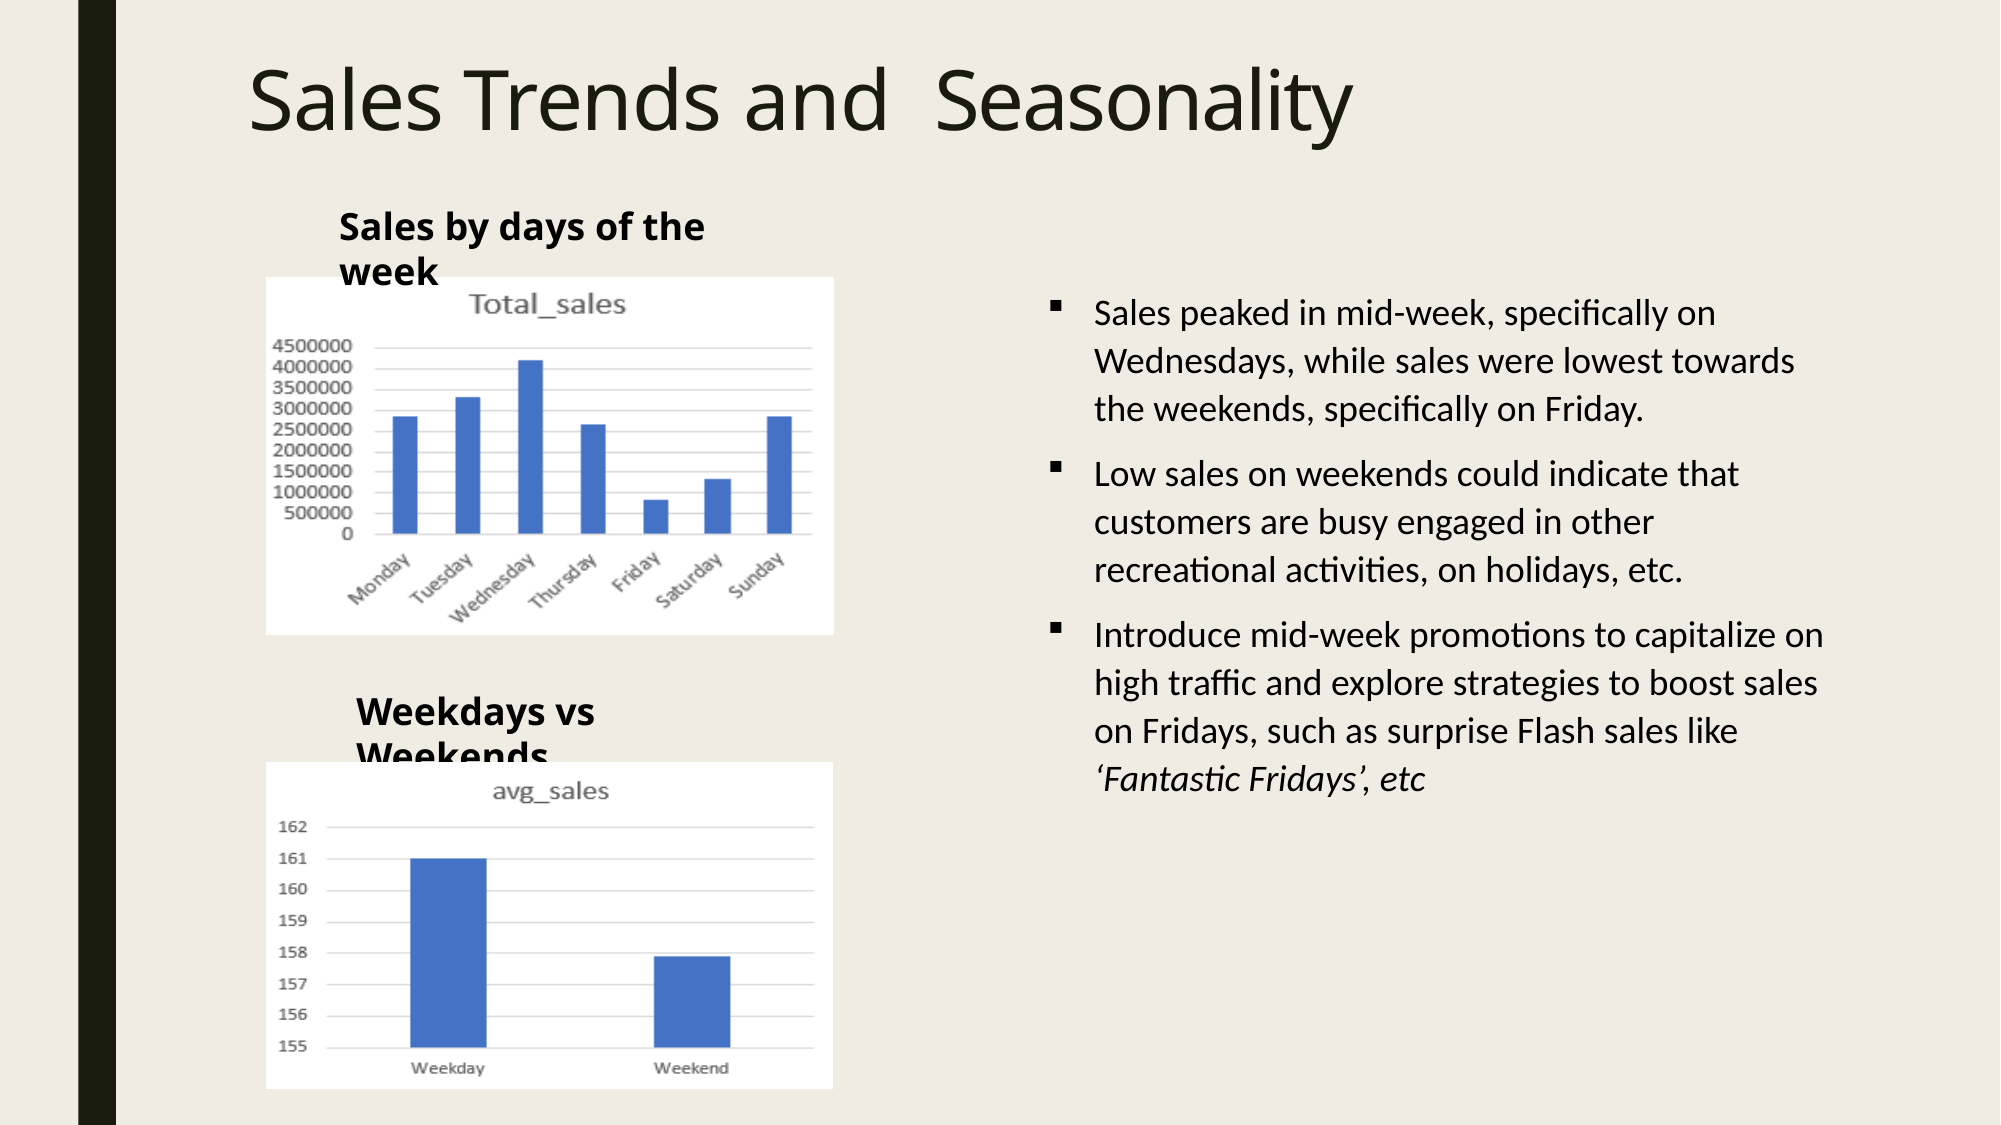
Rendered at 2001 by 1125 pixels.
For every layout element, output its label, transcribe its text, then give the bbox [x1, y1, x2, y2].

picture [266, 762, 833, 1089]
text_box Sales by days of the week [324, 195, 768, 277]
title Sales Trends and Seasonality [233, 52, 1809, 171]
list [266, 277, 834, 635]
text_box Weekdays vs Weekends [341, 681, 751, 762]
text_box Sales peaked in mid-week, specifically on Wednesdays, while sales were lowest towards the weekends, specifically on Friday. Low sales on weekends could indicate that customers are busy engaged in other recreational activities, on holidays, etc. Introduce mid-week promotions to capitalize on high traffic and explore strategies to boost sales on Fridays, such as surprise Flash sales like ‘Fantastic Fridays’, etc [1032, 277, 1853, 807]
